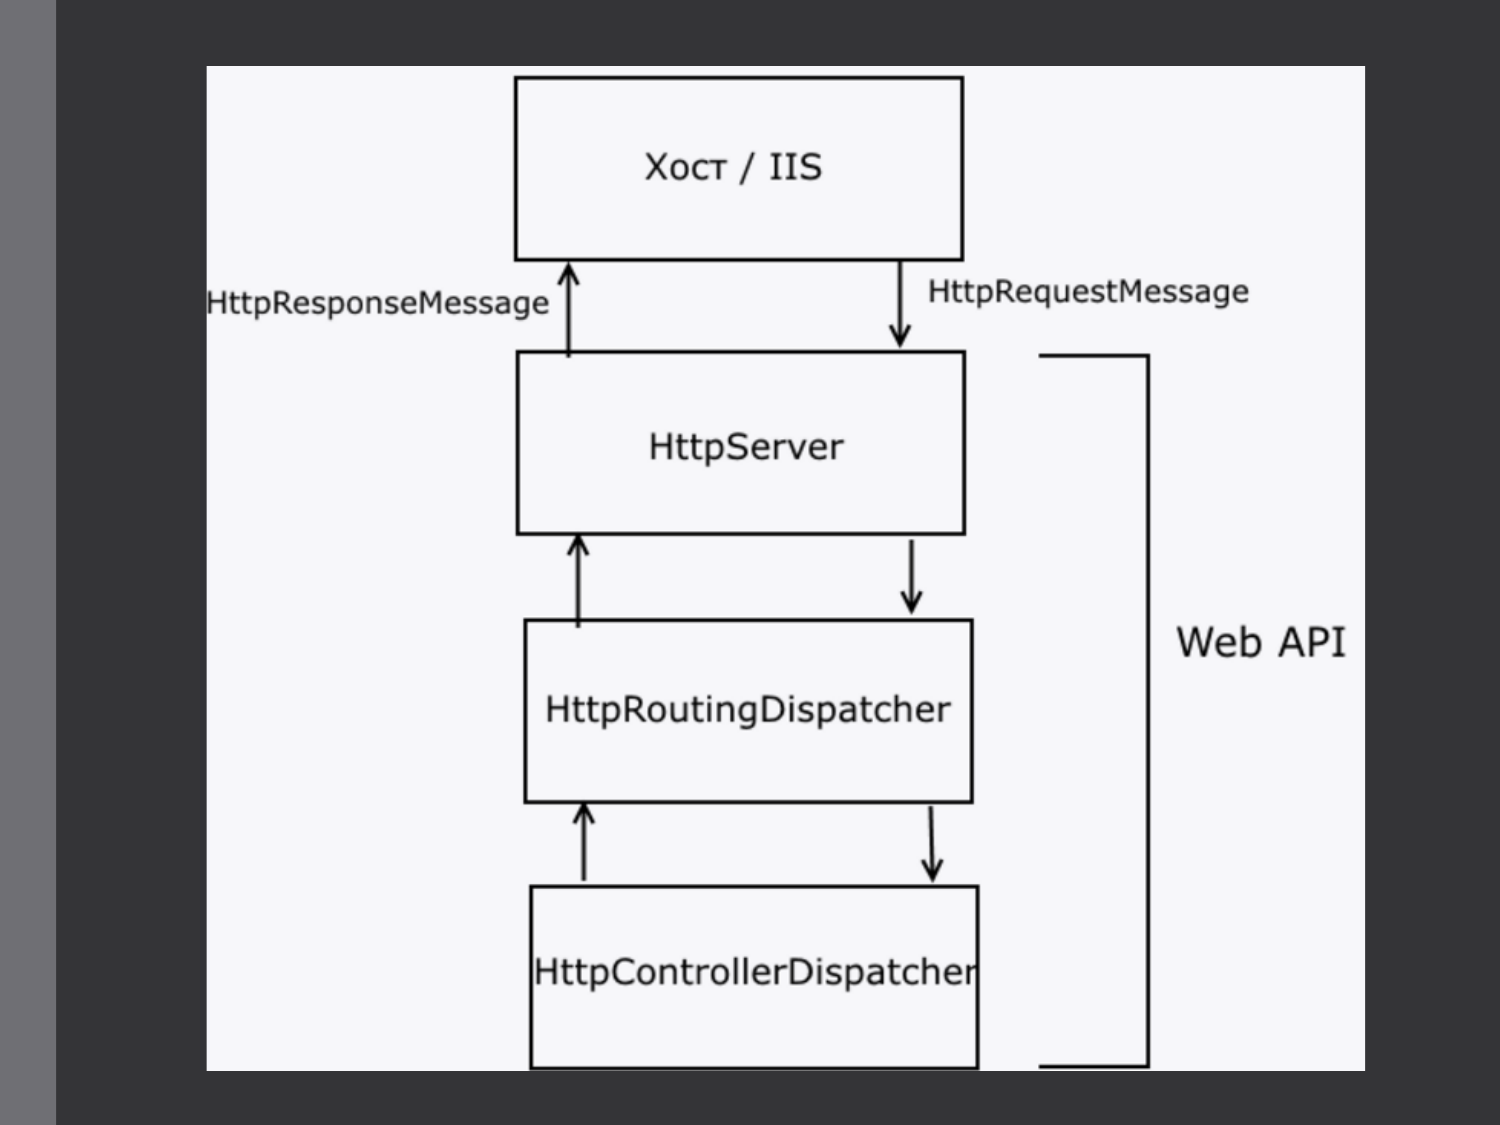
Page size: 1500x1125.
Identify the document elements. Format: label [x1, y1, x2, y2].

picture [206, 66, 1366, 1071]
